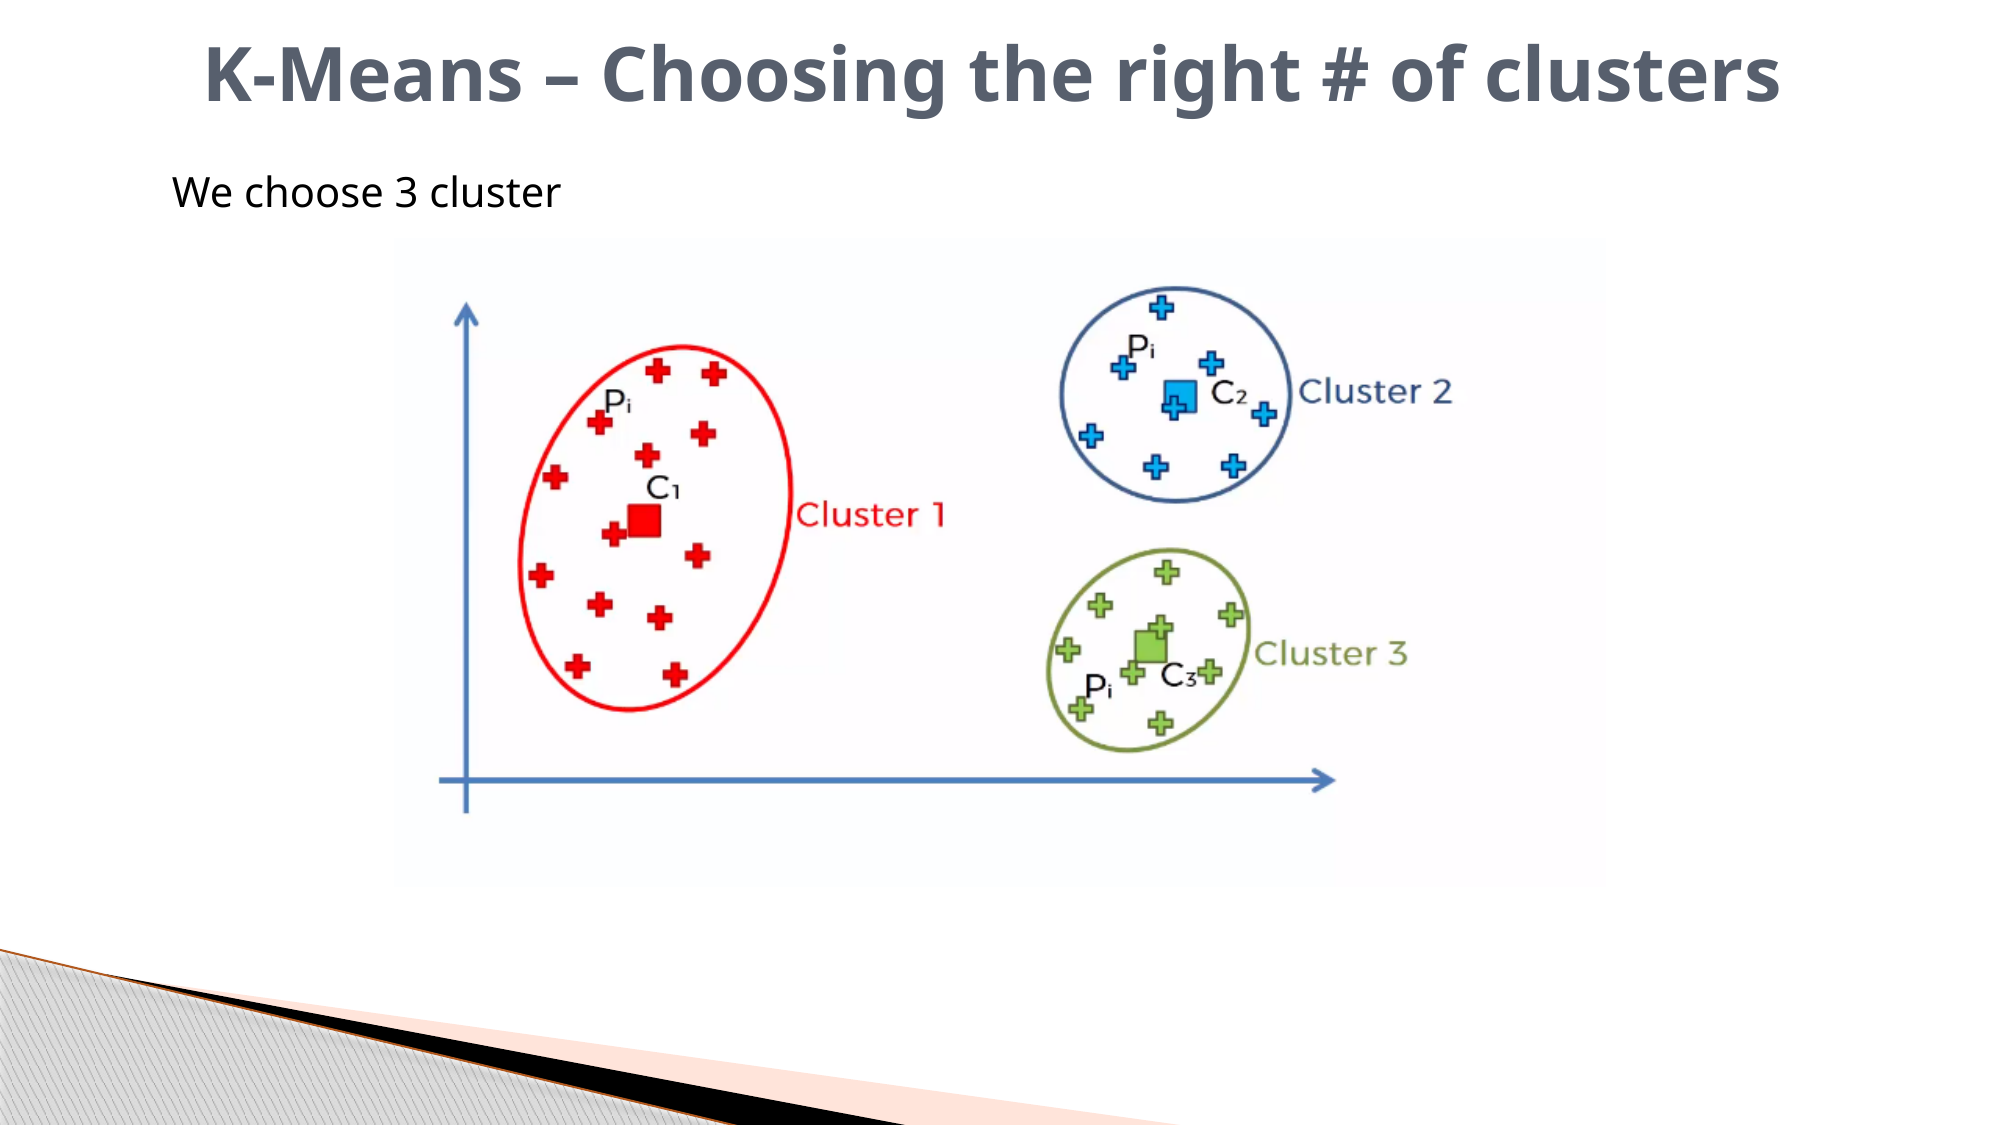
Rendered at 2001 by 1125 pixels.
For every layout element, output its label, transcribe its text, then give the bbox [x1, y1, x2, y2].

text_box We choose 3 cluster [157, 158, 1813, 224]
title K-Means – Choosing the right # of clusters [187, 13, 1813, 129]
picture [394, 237, 1606, 887]
